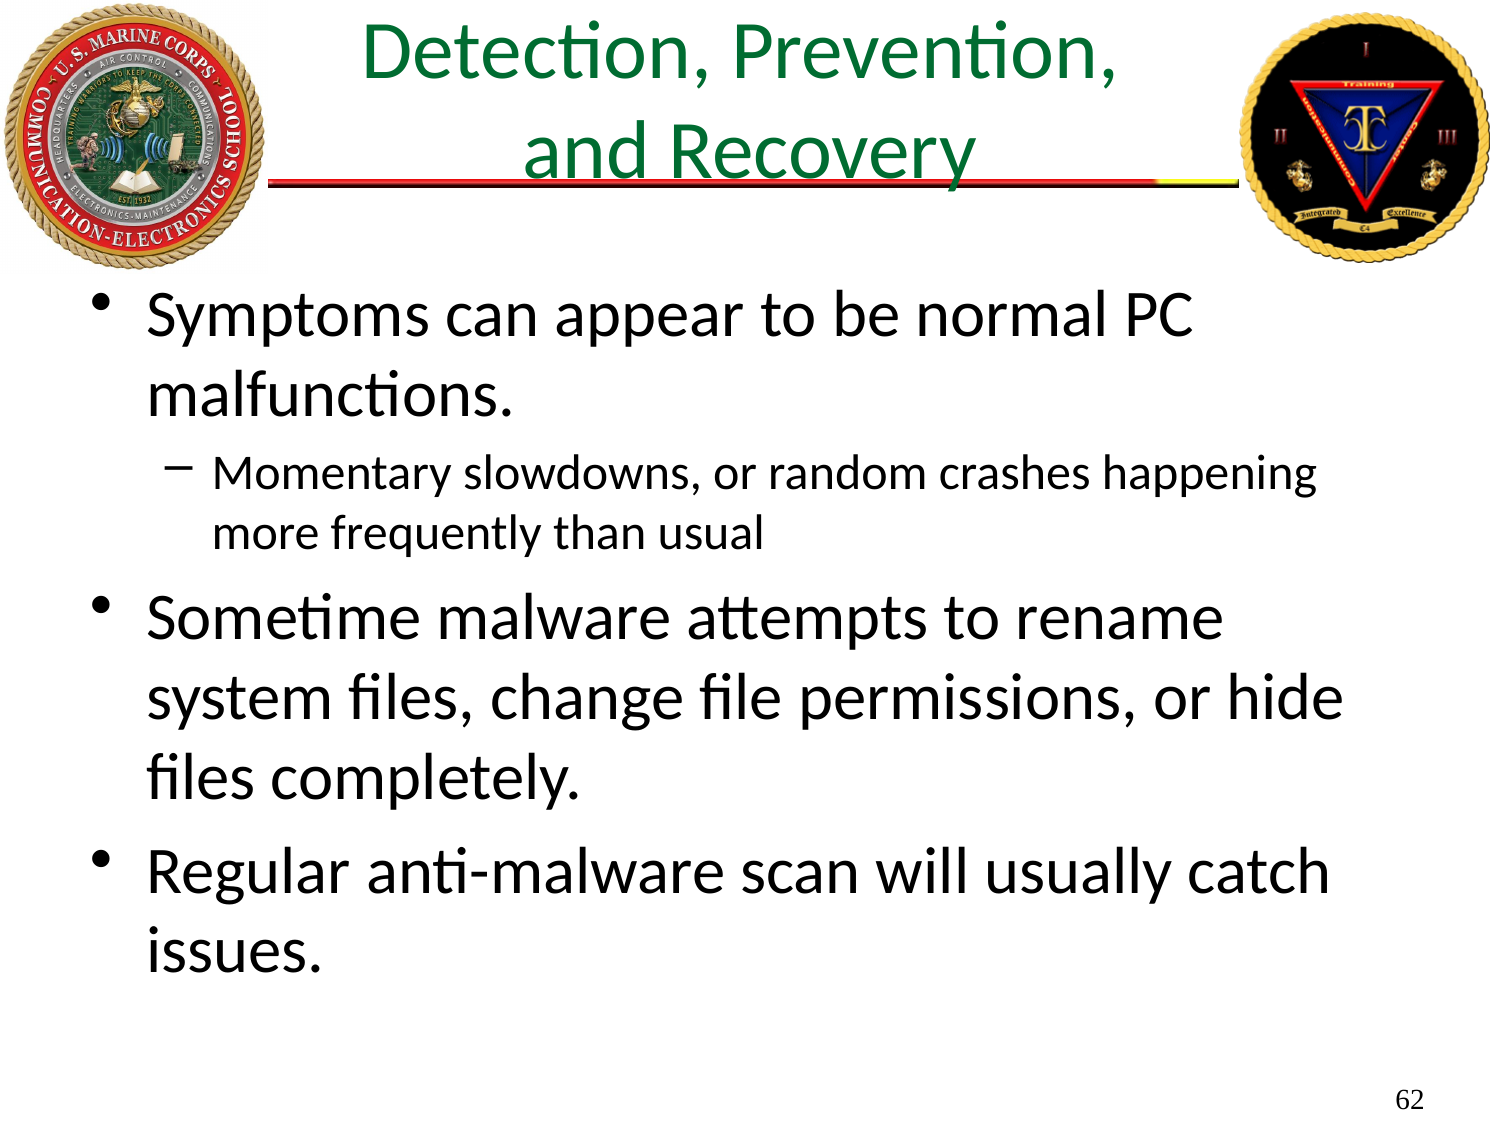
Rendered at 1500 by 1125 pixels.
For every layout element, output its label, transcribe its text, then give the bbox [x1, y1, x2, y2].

list Symptoms can appear to be normal PC malfunctions. Momentary slowdowns, or random crashes happening more frequently than usual Sometime malware attempts to rename system files, change file permissions, or hide files completely. Regular anti-malware scan will usually catch issues. [75, 262, 1425, 1005]
picture [0, 0, 1490, 274]
title Detection, Prevention, and Recovery [75, 0, 1425, 175]
